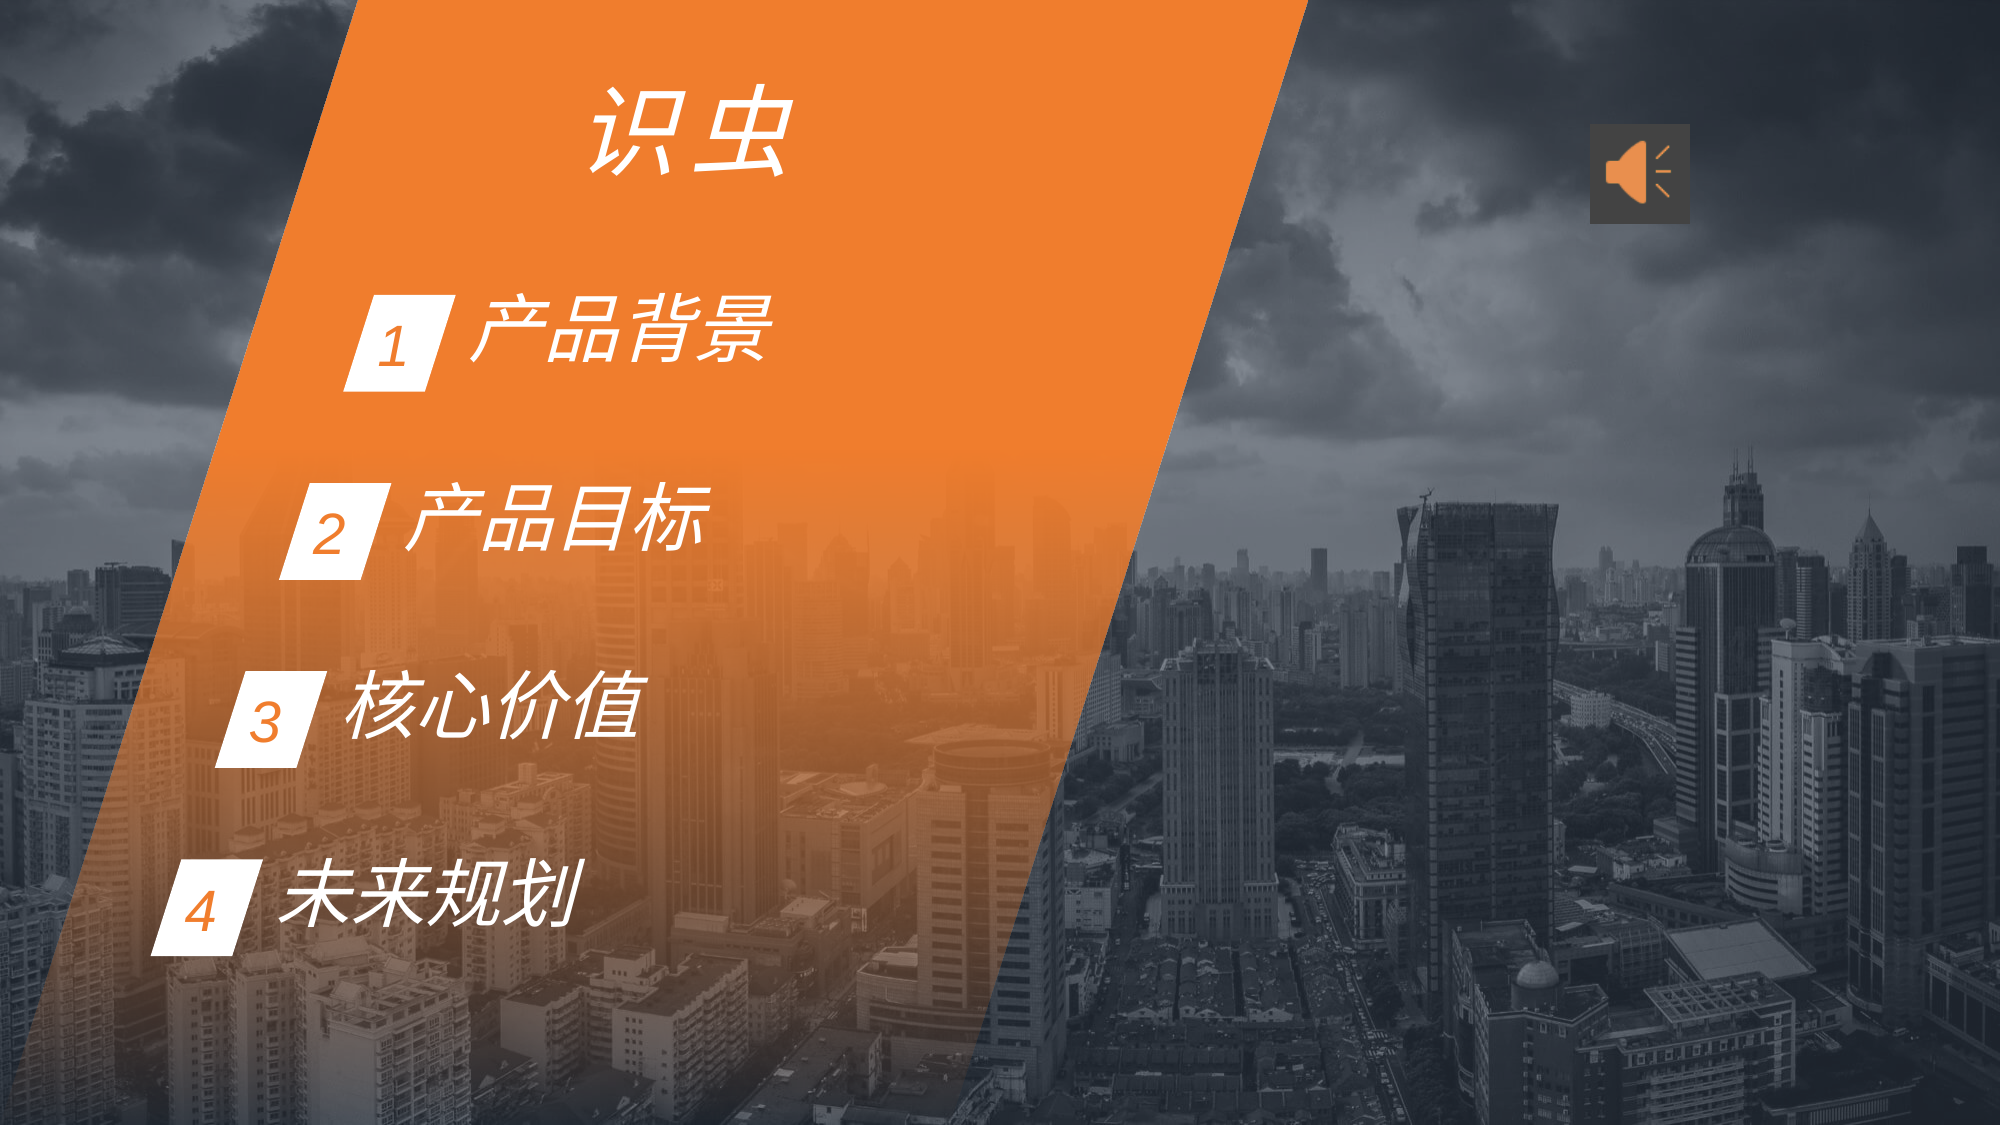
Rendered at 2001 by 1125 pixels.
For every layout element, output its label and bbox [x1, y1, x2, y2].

text_box [0, 0, 1308, 1125]
text_box [343, 274, 784, 414]
text_box [278, 462, 719, 602]
text_box [214, 650, 655, 768]
picture [1308, 0, 2000, 1125]
text_box [150, 839, 591, 957]
